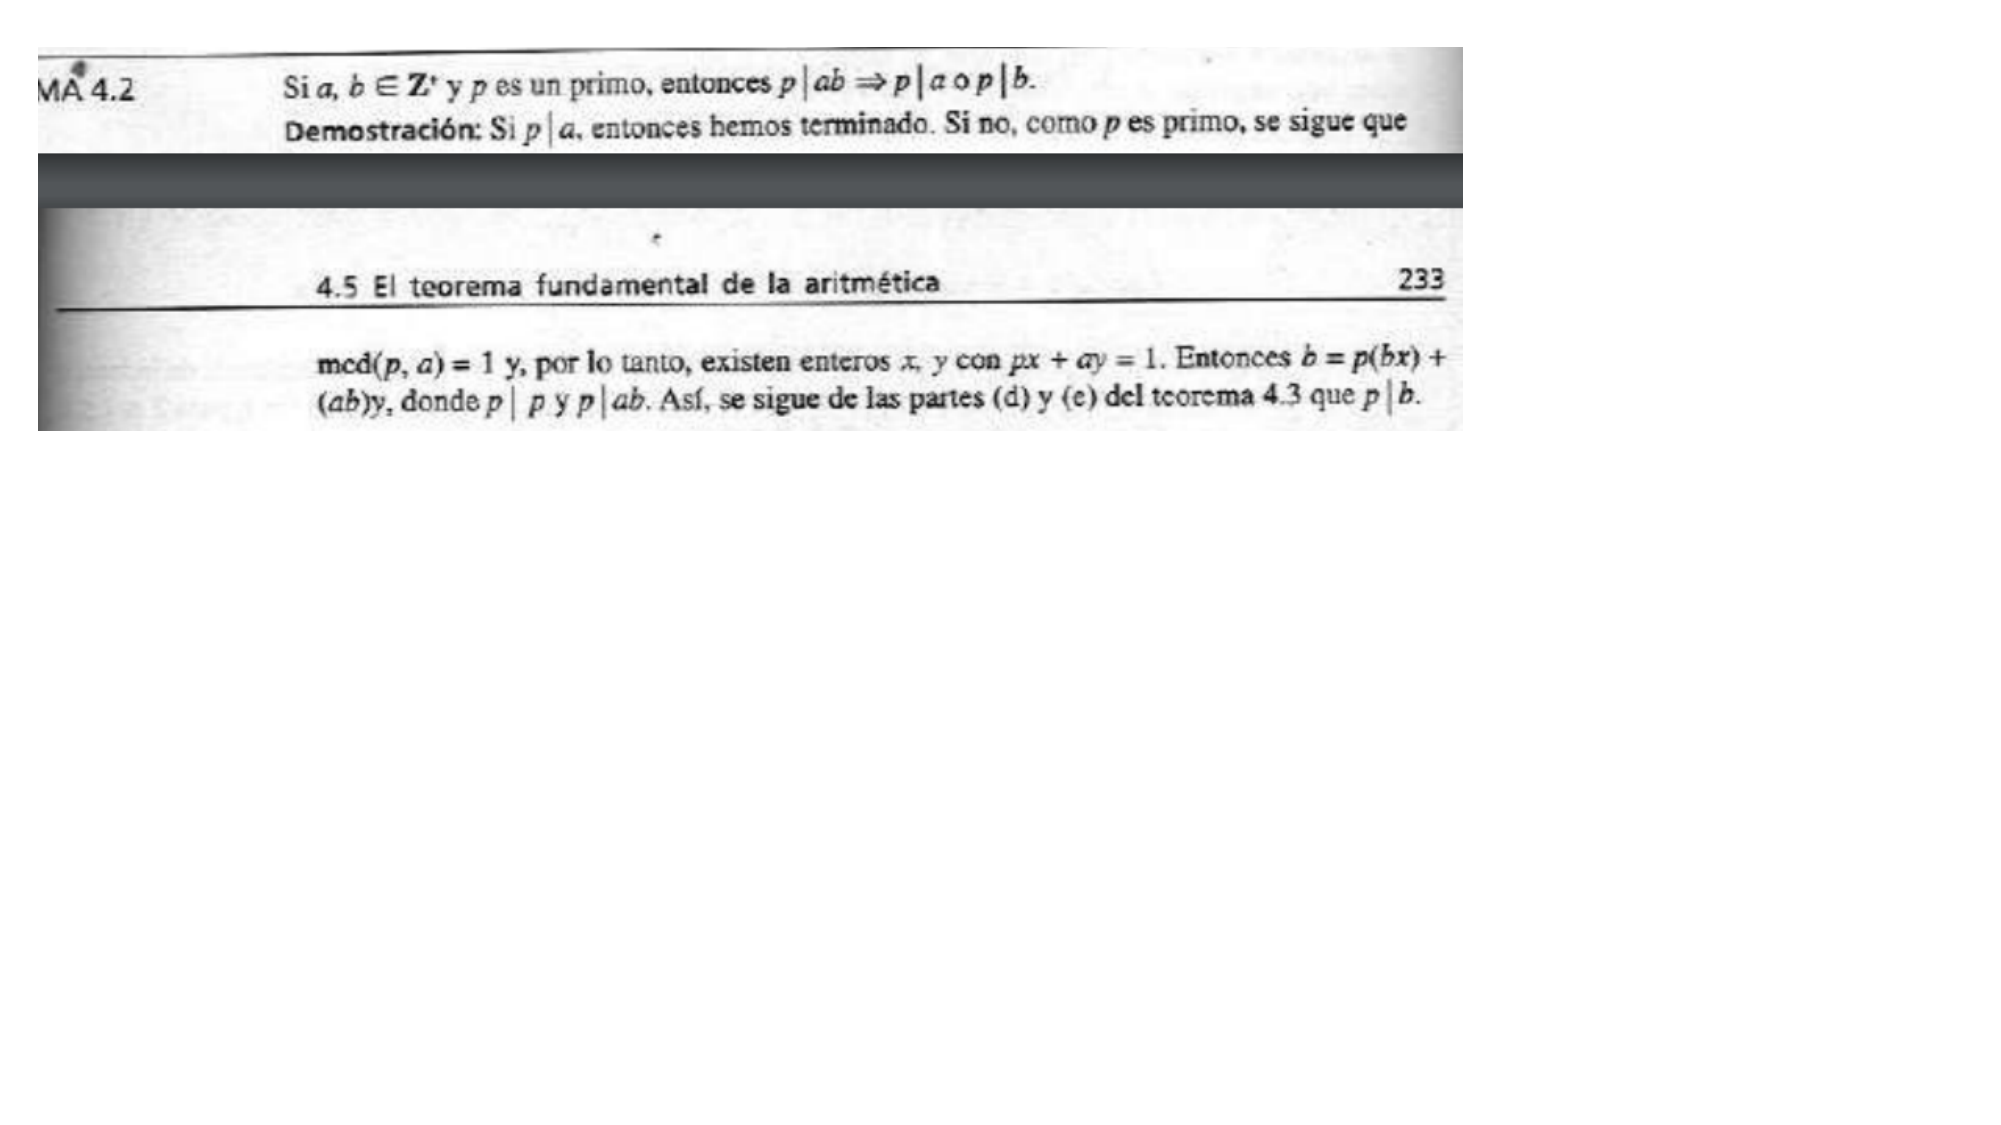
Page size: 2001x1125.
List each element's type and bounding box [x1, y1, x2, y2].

picture [38, 47, 1463, 431]
